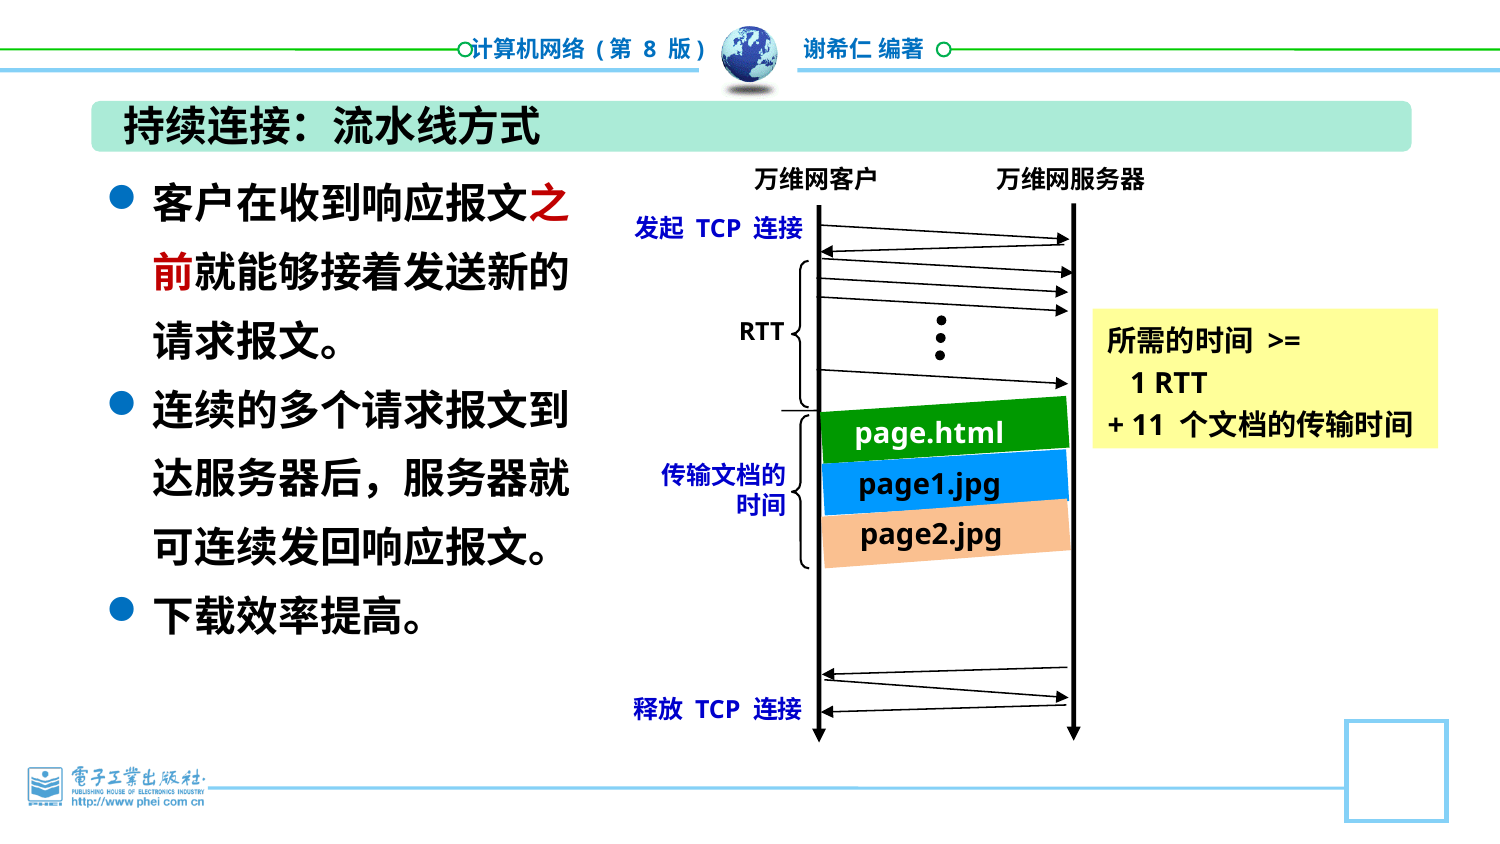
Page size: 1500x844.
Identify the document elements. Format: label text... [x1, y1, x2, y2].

text_box [1071, 571, 1080, 741]
text_box 客户在收到响应报文之前就能够接着发送新的请求报文。 连续的多个请求报文到达服务器后，服务器就可连续发回响应报文。 下载效率提高。 [91, 151, 591, 648]
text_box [631, 403, 1070, 569]
text_box 持续连接：流水线方式 [109, 92, 566, 158]
text_box [91, 100, 109, 152]
text_box [566, 100, 1412, 152]
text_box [718, 260, 1069, 403]
picture [23, 764, 208, 809]
text_box 所需的时间 >= 1 RTT + 11 个文档的传输时间 [1092, 308, 1439, 449]
text_box 万维网客户 [739, 156, 895, 201]
text_box 万维网服务器 [981, 156, 1162, 201]
picture [719, 24, 779, 100]
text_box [619, 204, 1074, 274]
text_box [618, 666, 1069, 732]
